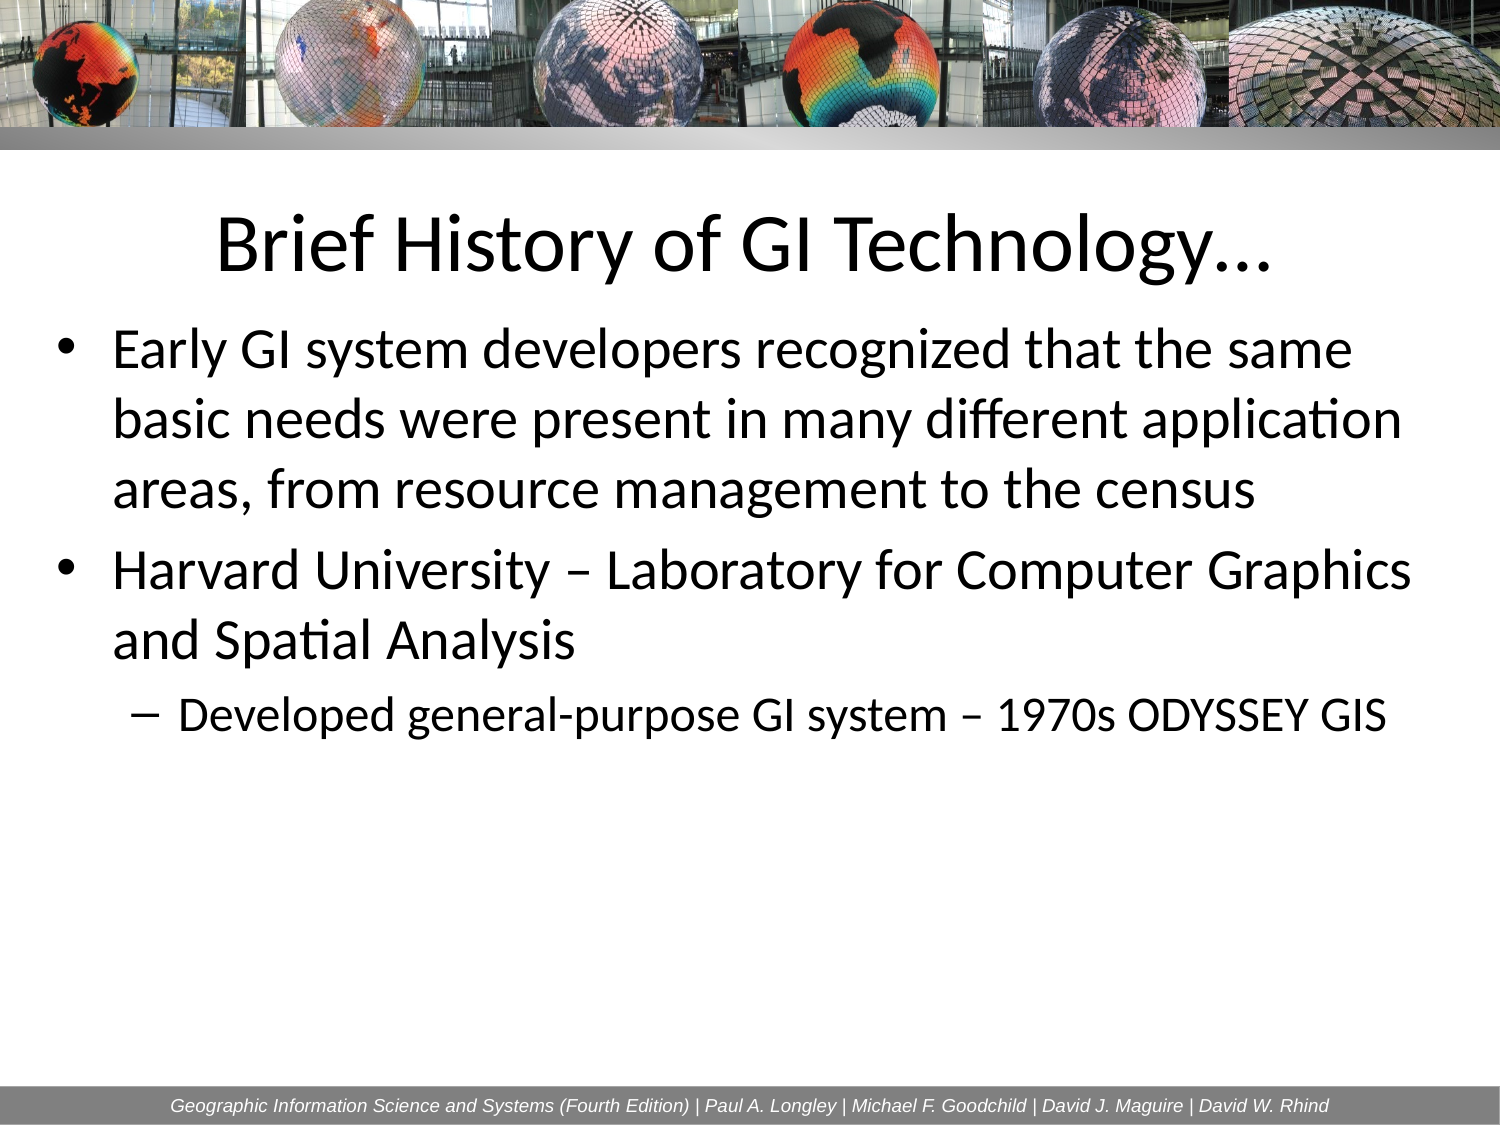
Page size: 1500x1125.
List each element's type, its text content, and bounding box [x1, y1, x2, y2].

title Brief History of GI Technology… [17, 173, 1471, 303]
list Early GI system developers recognized that the same basic needs were present in many different application areas, from resource management to the census Harvard University – Laboratory for Computer Graphics and Spatial Analysis Developed general-purpose GI system – 1970s ODYSSEY GIS [41, 302, 1436, 1094]
picture [0, 0, 1500, 127]
